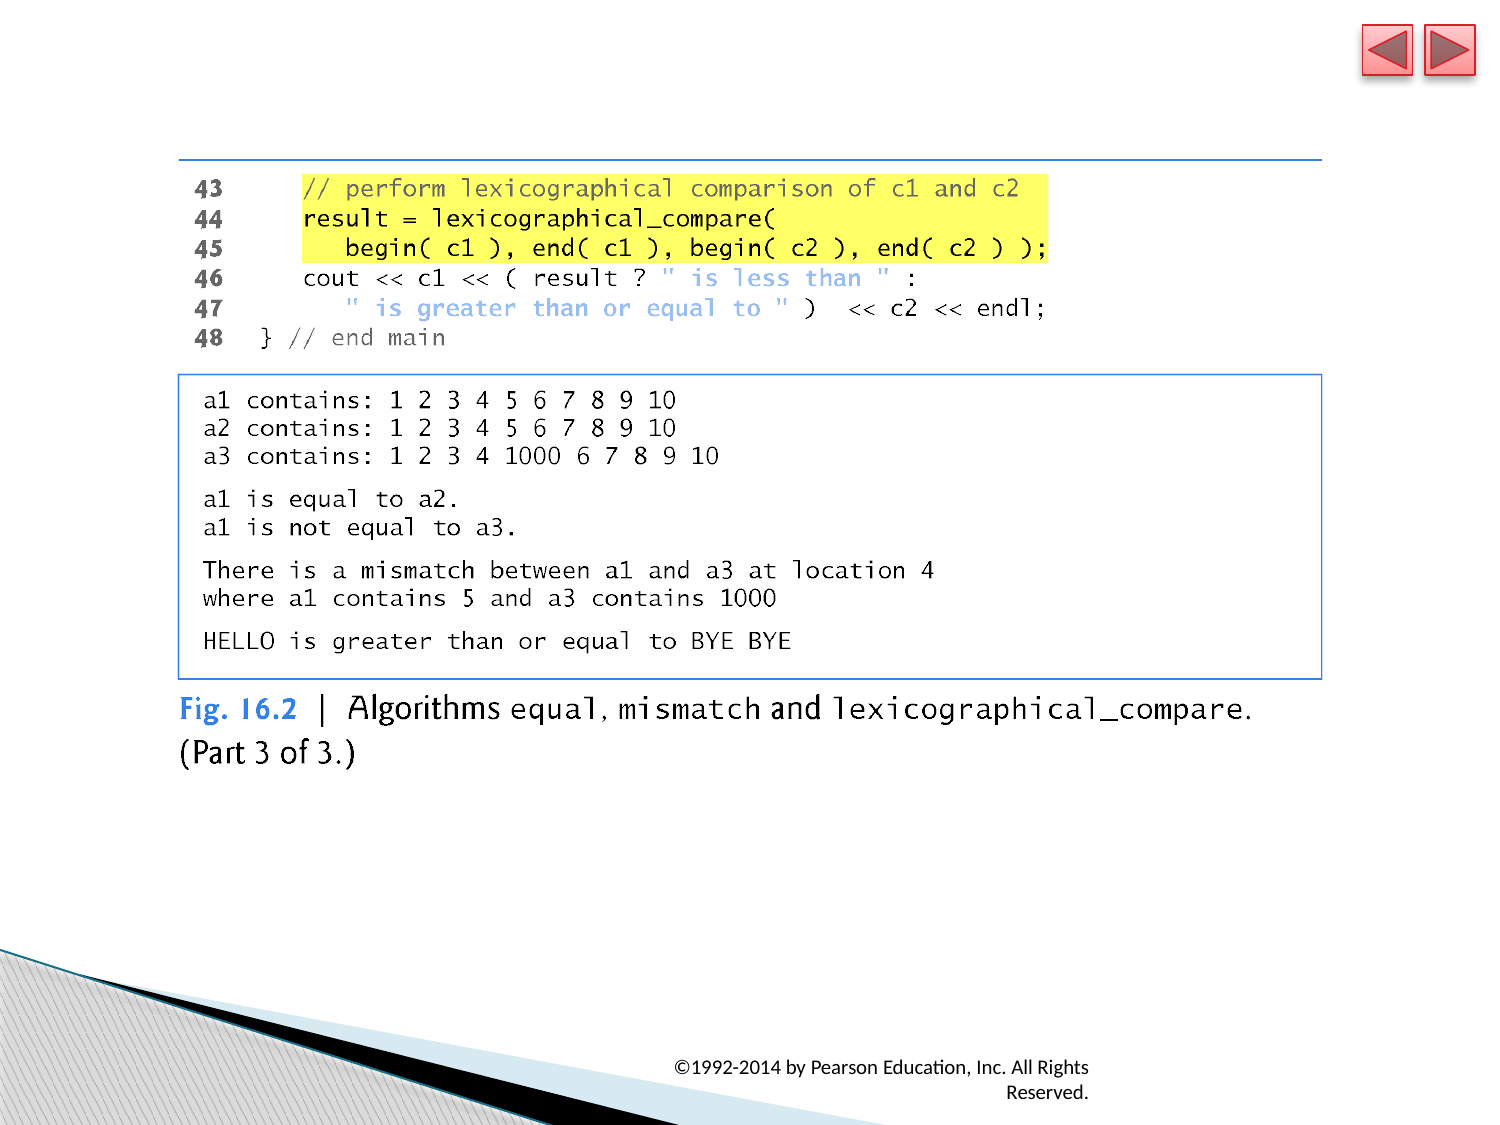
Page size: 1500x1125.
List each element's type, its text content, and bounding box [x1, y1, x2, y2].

footer ©1992-2014 by Pearson Education, Inc. All Rights Reserved. [650, 1051, 1105, 1112]
picture [0, 106, 1500, 1018]
